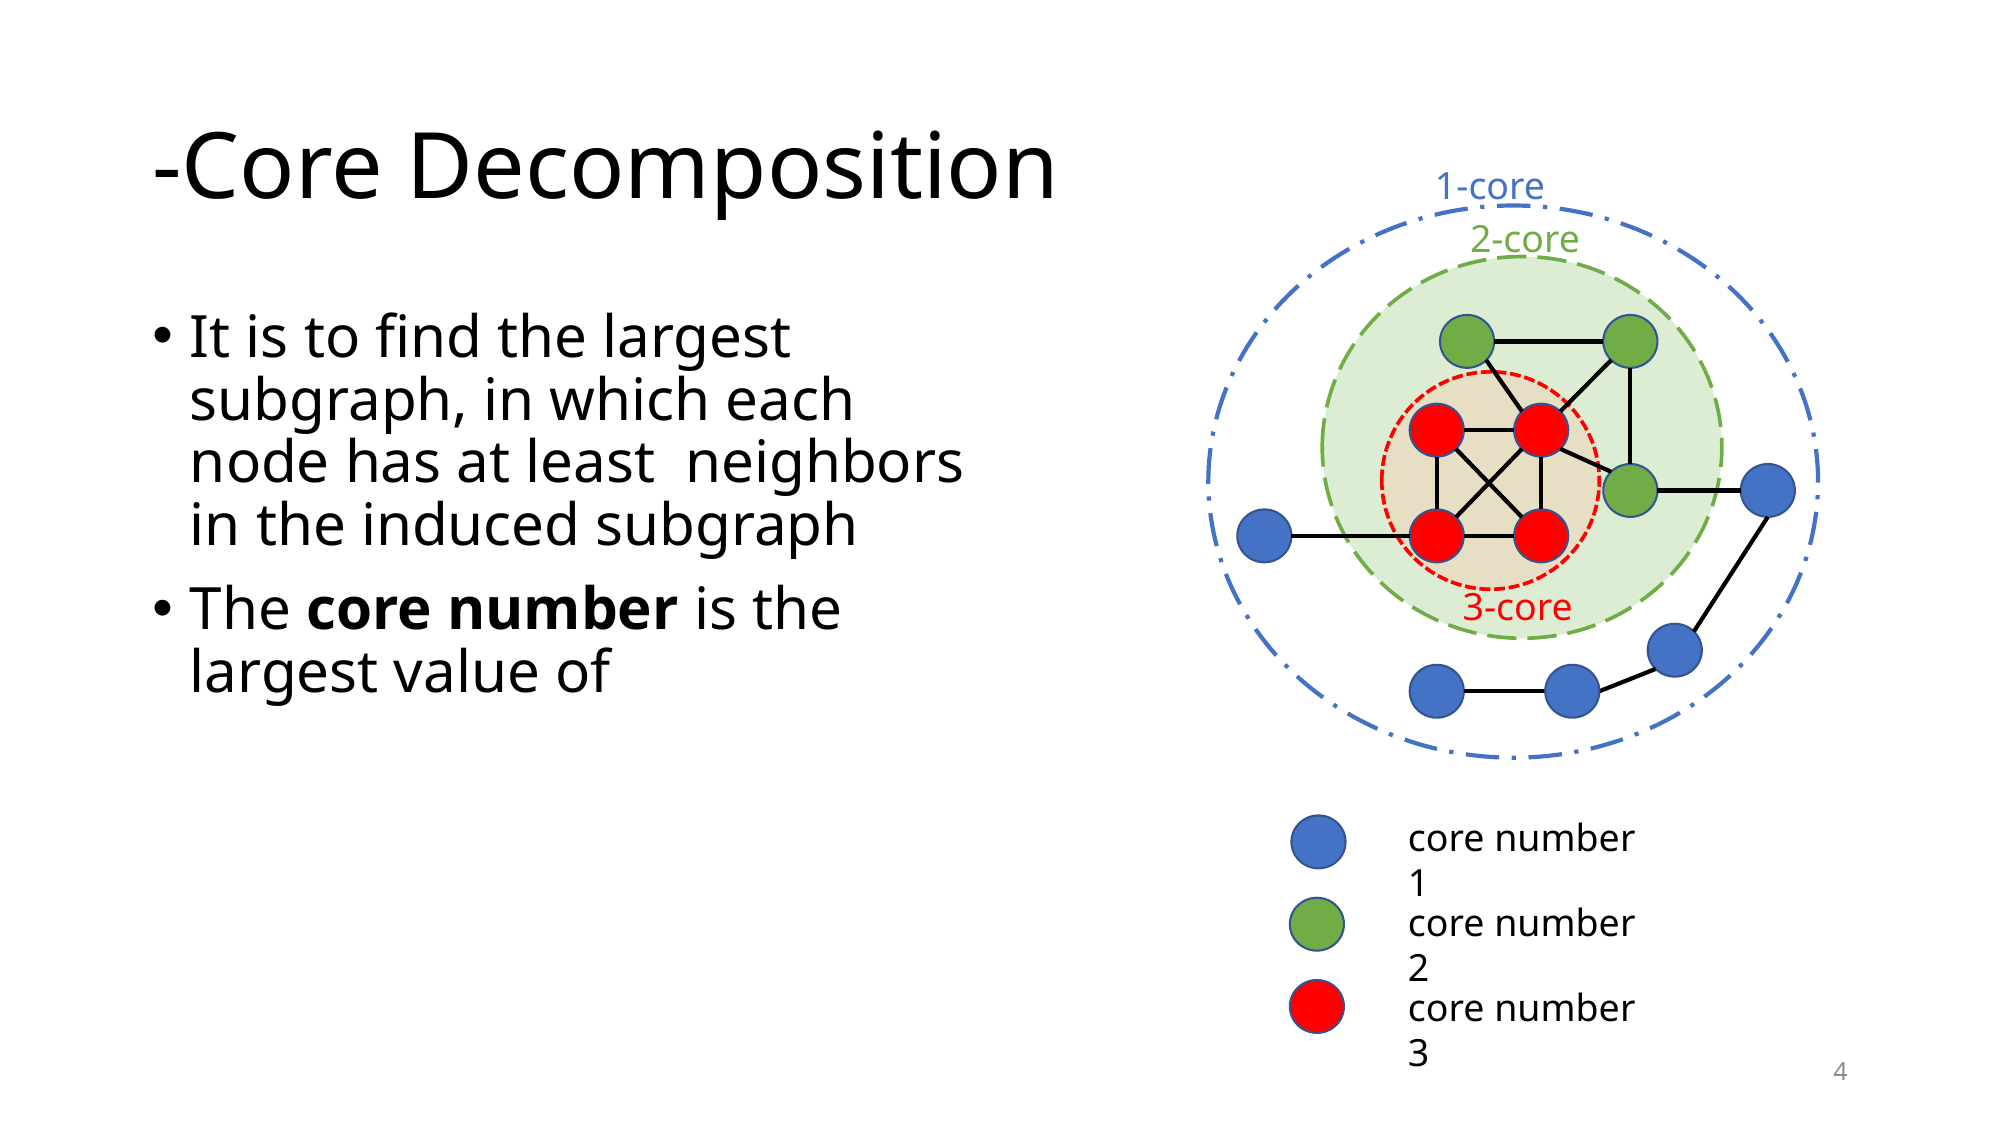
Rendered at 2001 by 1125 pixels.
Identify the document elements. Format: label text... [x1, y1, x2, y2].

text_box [1560, 448, 1612, 472]
text_box [1288, 896, 1346, 952]
text_box 3-core [1448, 575, 1621, 636]
text_box core number 3 [1393, 976, 1675, 1081]
text_box 2-core [1455, 207, 1642, 268]
slide_number 4 [1412, 1042, 1863, 1103]
text_box [1207, 215, 1820, 759]
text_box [1486, 360, 1522, 412]
text_box [1290, 814, 1347, 870]
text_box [1599, 668, 1656, 692]
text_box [1560, 360, 1612, 412]
text_box 1-core [1420, 154, 1607, 215]
text_box core number 2 [1393, 891, 1675, 976]
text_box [1693, 516, 1768, 632]
text_box core number 1 [1393, 806, 1675, 891]
text_box [1288, 978, 1346, 1034]
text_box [1455, 448, 1523, 518]
